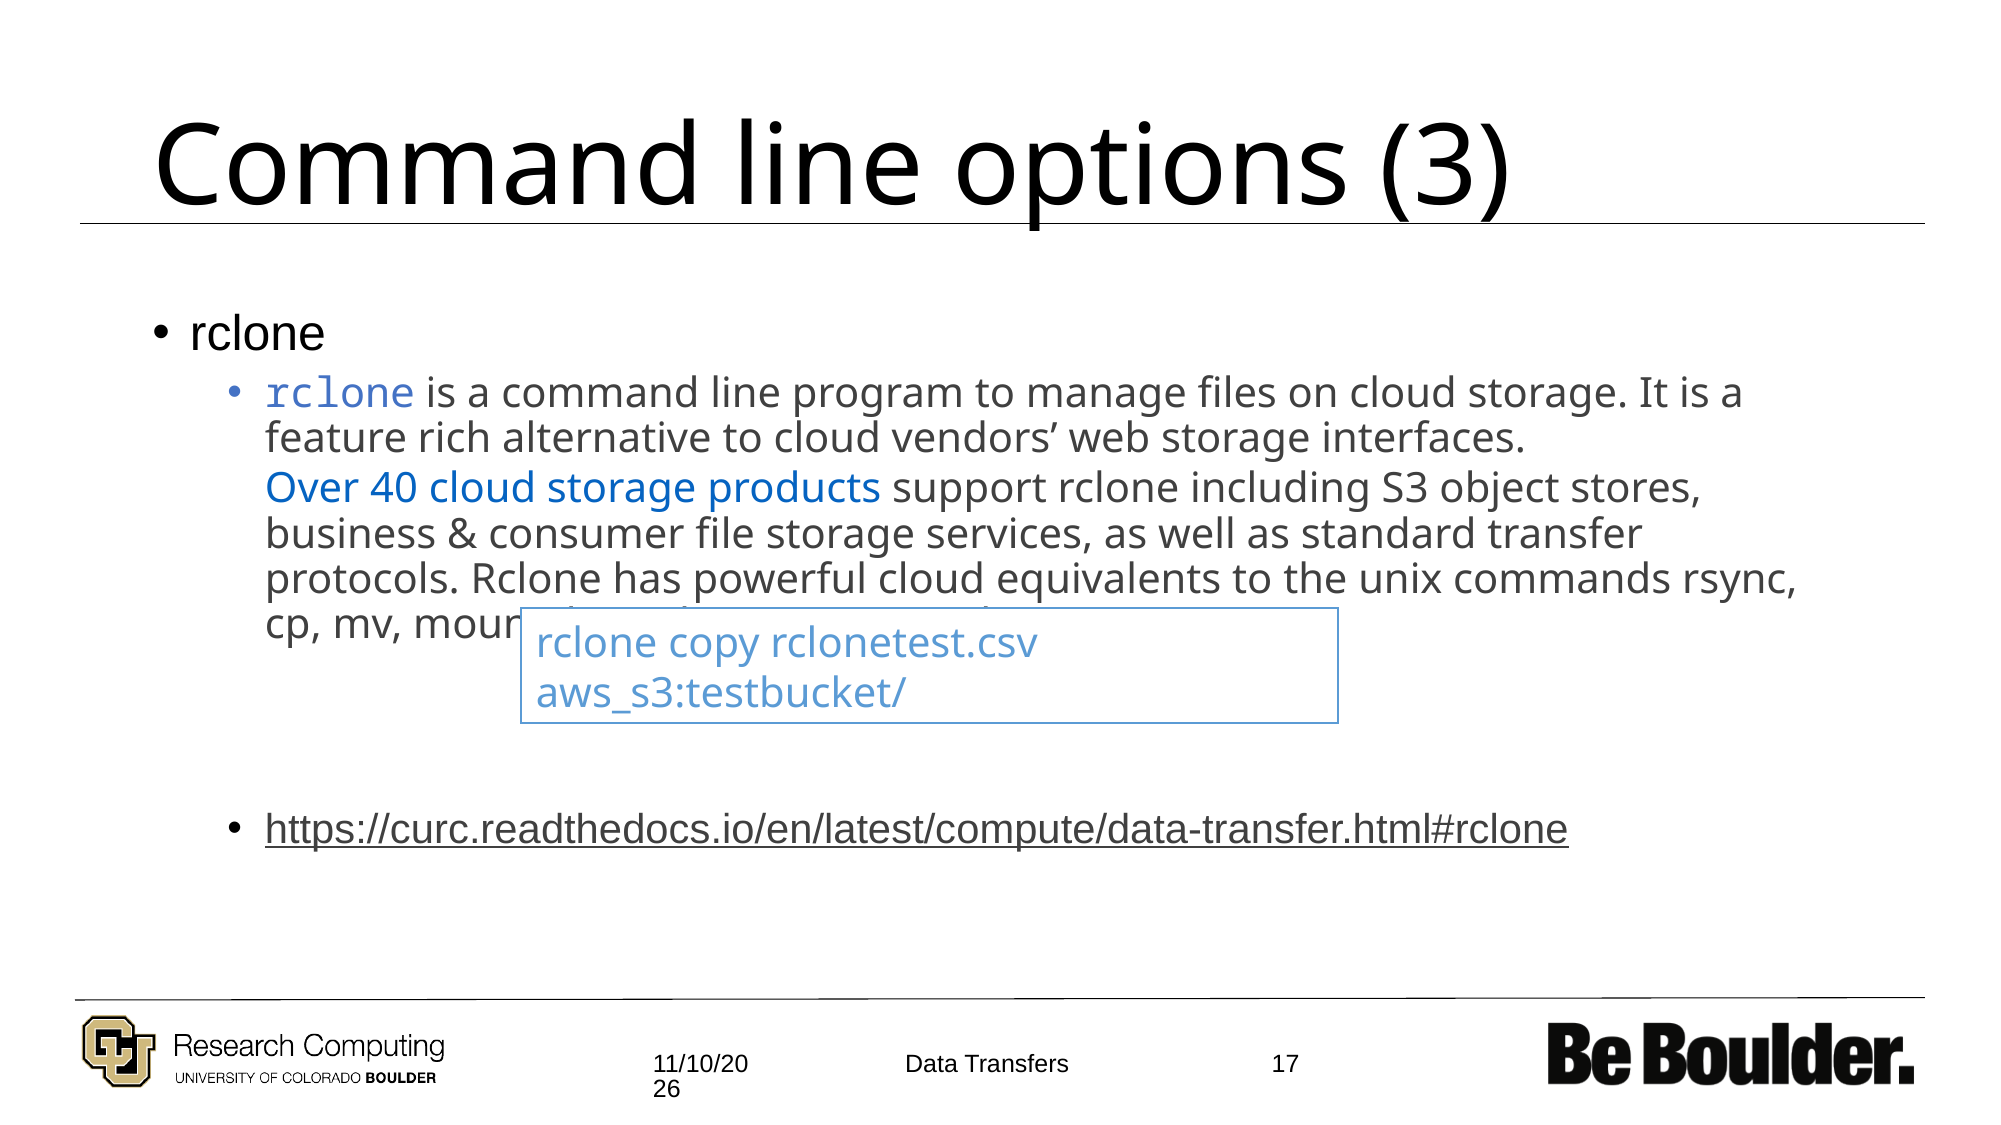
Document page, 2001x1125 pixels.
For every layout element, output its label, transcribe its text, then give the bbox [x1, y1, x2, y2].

list rclone rclone is a command line program to manage files on cloud storage. It is a feature rich alternative to cloud vendors’ web storage interfaces. Over 40 cloud storage products support rclone including S3 object stores, business & consumer file storage services, as well as standard transfer protocols. Rclone has powerful cloud equivalents to the unix commands rsync, cp, mv, mount, ls, ncdu, tree, rm, and cat. https://curc.readthedocs.io/en/latest/compute/data-transfer.html#rclone [137, 299, 1863, 983]
footer Data Transfers [772, 1032, 1202, 1093]
text_box rclone copy rclonetest.csv aws_s3:testbucket/ [520, 607, 1339, 724]
picture [81, 1015, 444, 1088]
picture [1524, 1015, 1938, 1088]
title Command line options (3) [137, 59, 1863, 278]
slide_number 17 [1202, 1032, 1315, 1093]
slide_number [637, 1032, 772, 1093]
